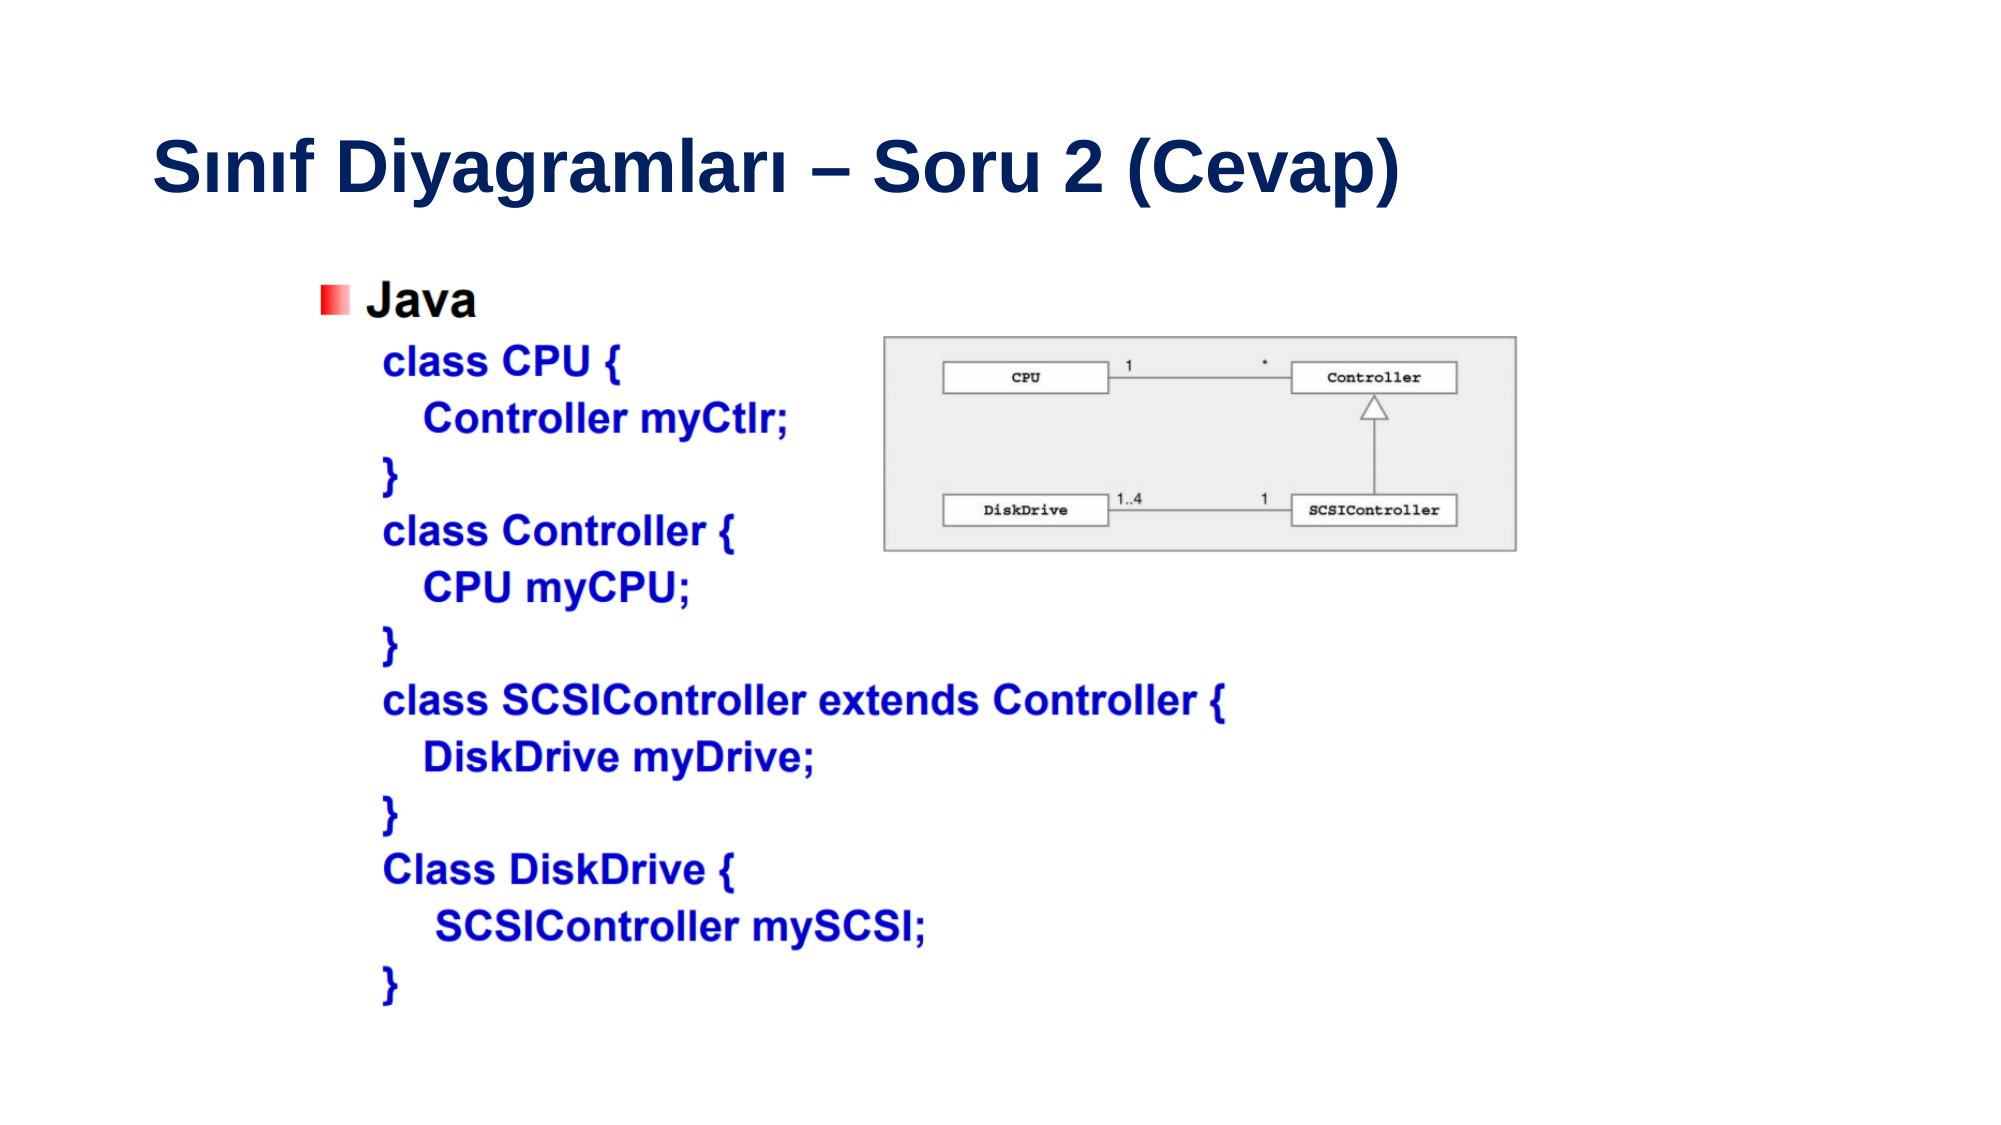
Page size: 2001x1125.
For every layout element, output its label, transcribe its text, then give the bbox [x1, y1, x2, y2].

picture [293, 258, 1567, 1065]
title Sınıf Diyagramları – Soru 2 (Cevap) [137, 59, 1863, 278]
